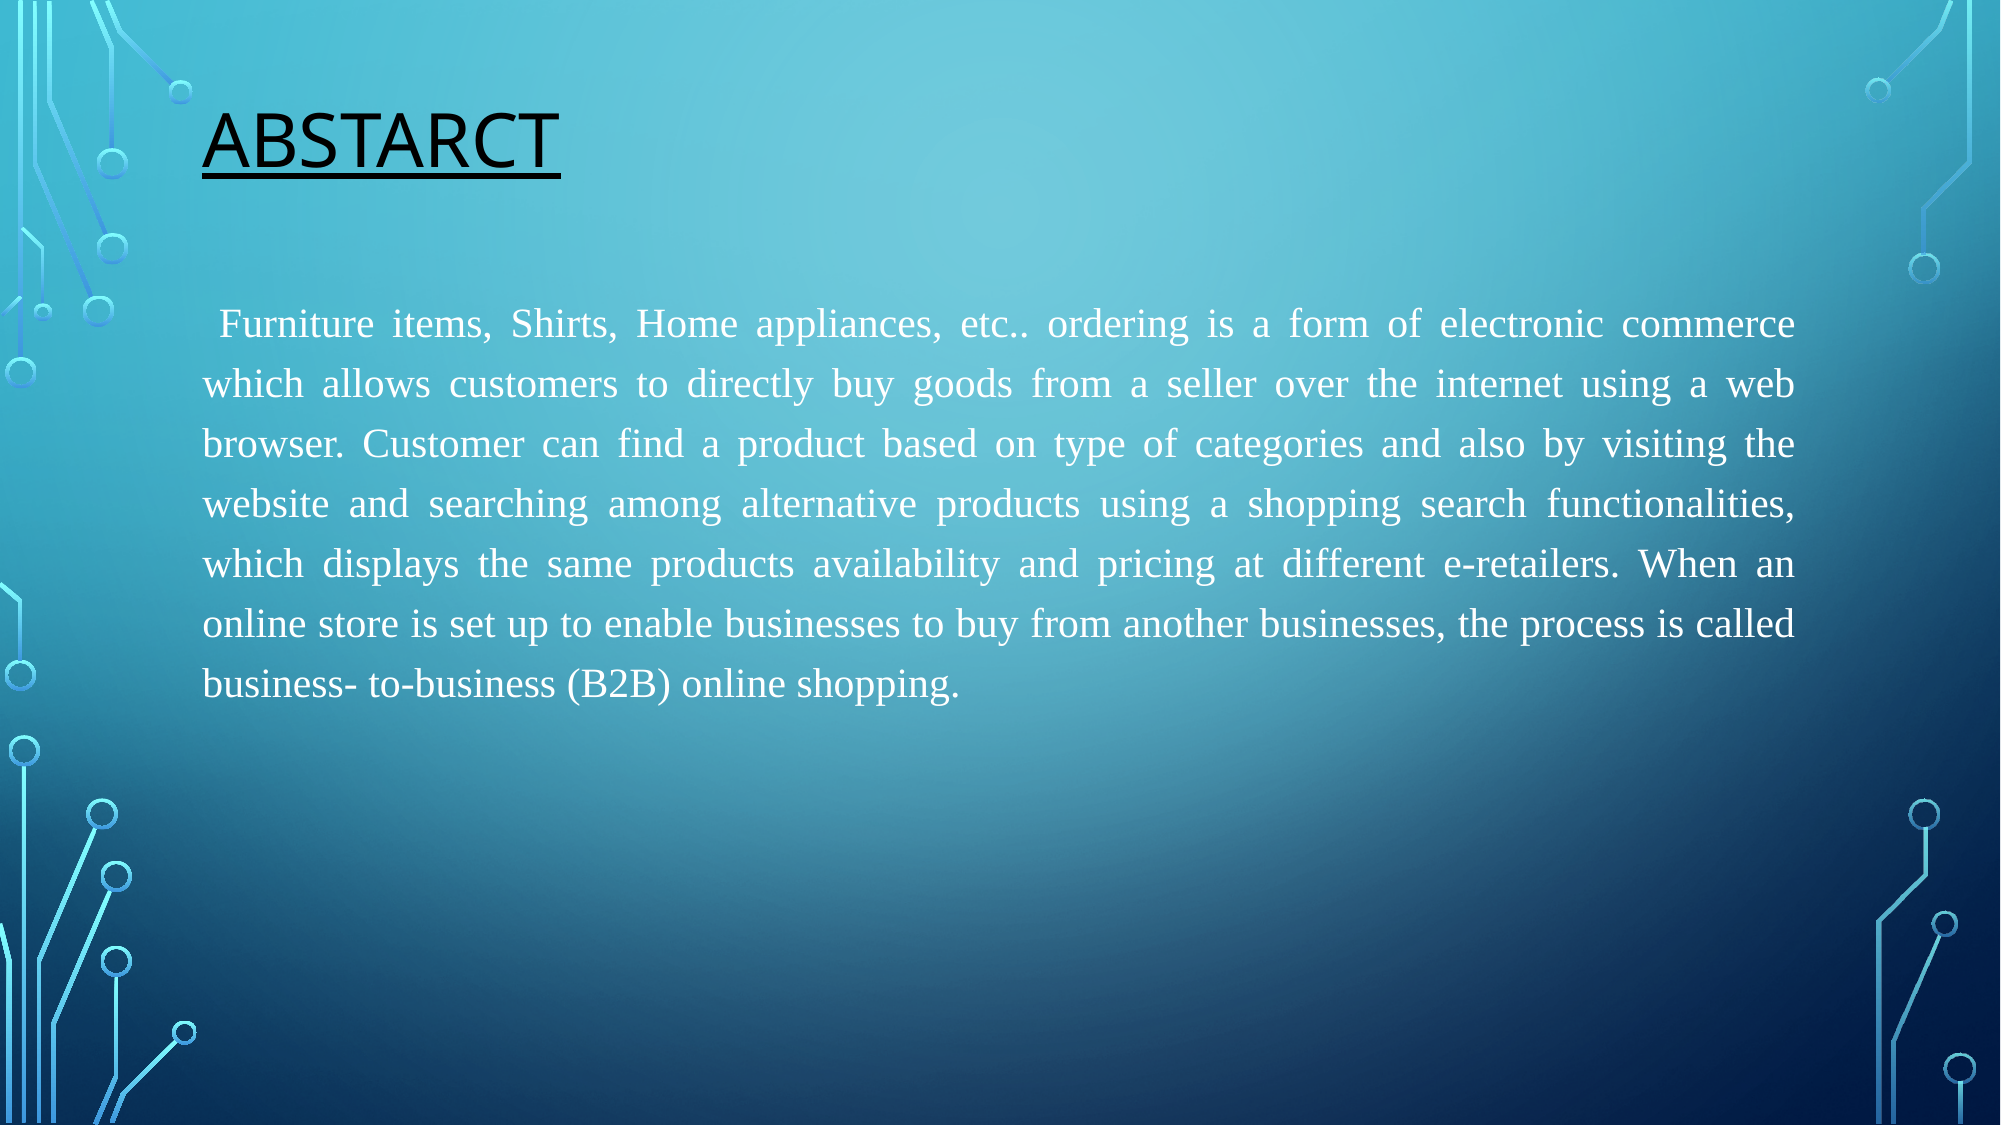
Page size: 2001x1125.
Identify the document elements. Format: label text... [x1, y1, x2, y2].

title ABSTARCT [187, 45, 1813, 242]
list Furniture items, Shirts, Home appliances, etc.. ordering is a form of electronic commerce which allows customers to directly buy goods from a seller over the internet using a web browser. Customer can find a product based on type of categories and also by visiting the website and searching among alternative products using a shopping search functionalities, which displays the same products availability and pricing at different e-retailers. When an online store is set up to enable businesses to buy from another businesses, the process is called business- to-business (B2B) online shopping. [187, 278, 1813, 950]
